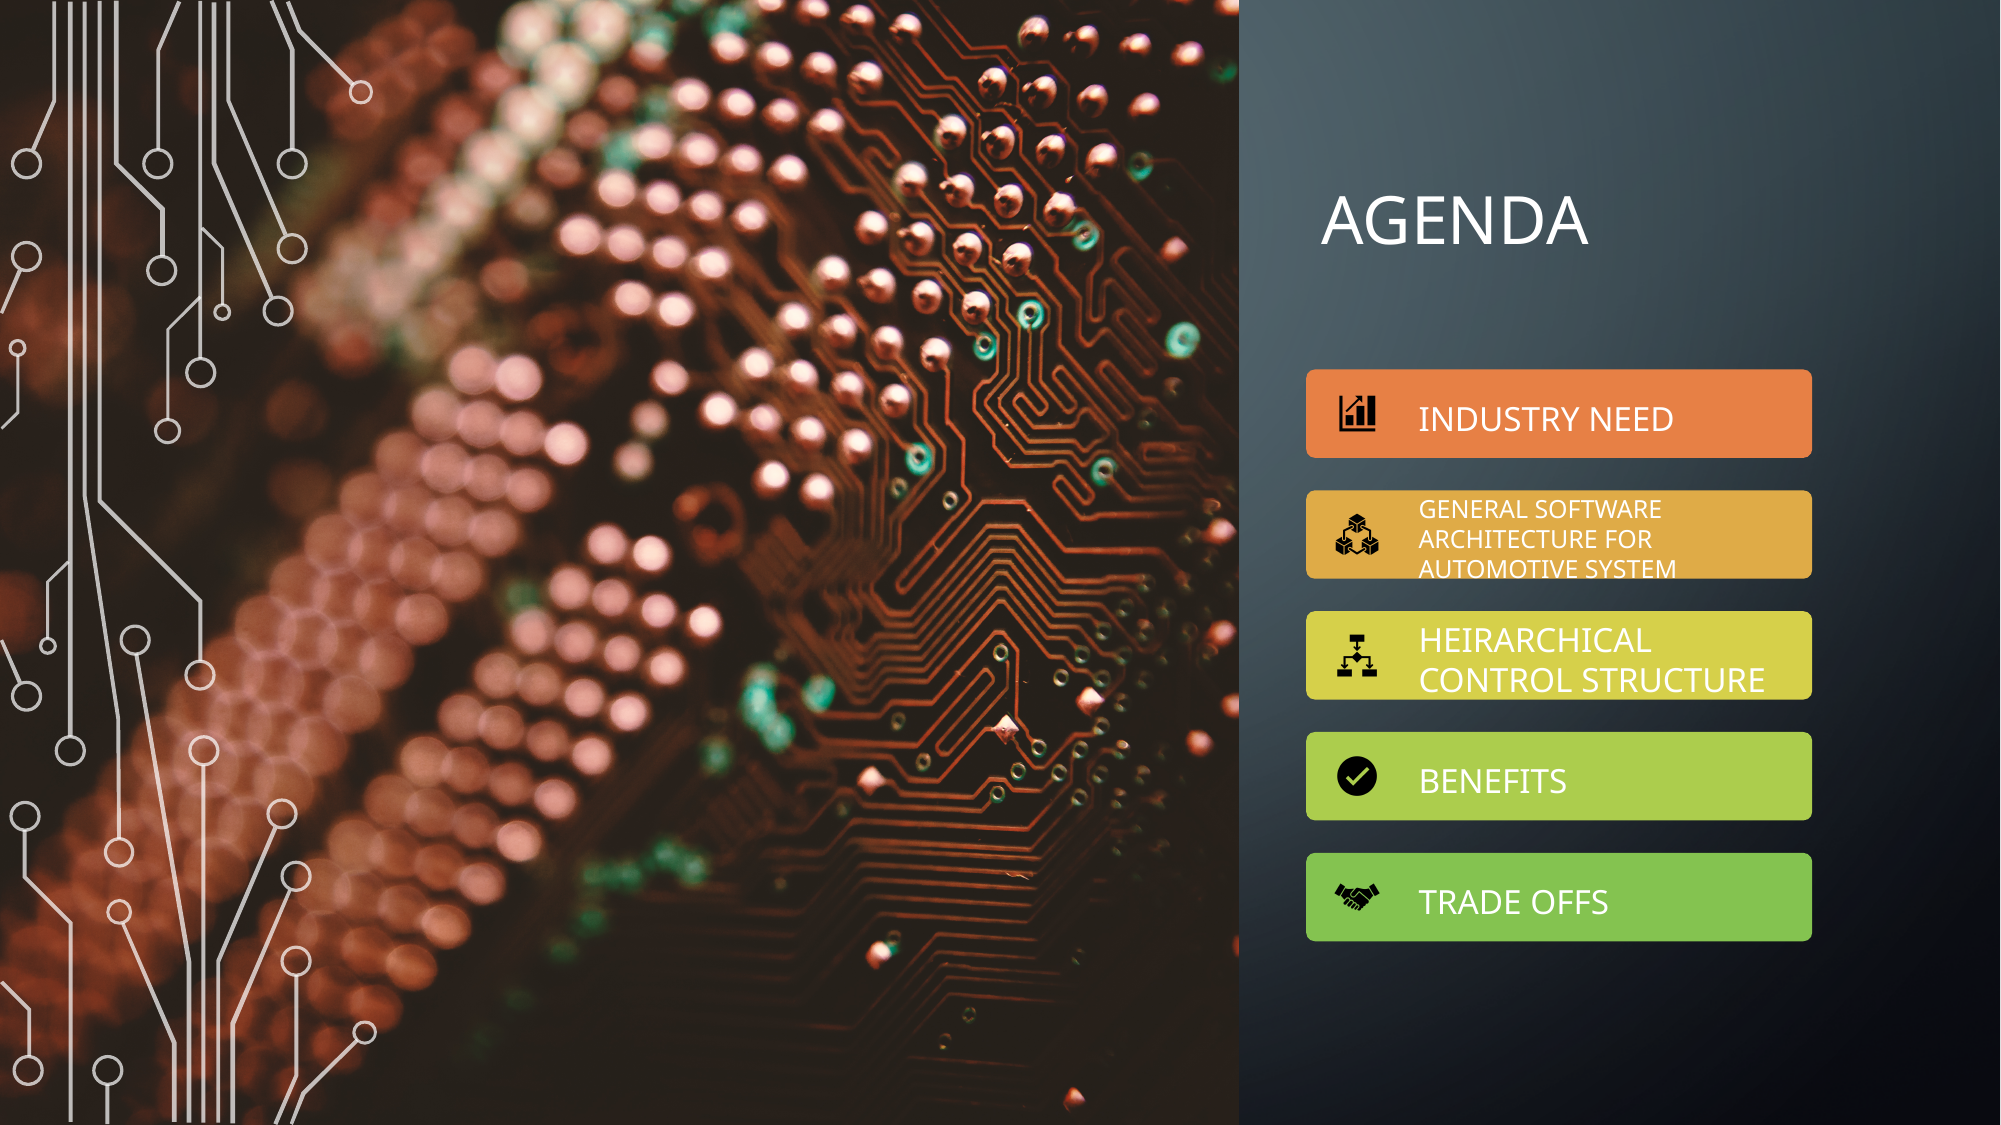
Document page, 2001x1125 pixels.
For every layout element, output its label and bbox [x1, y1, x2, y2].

text_box [0, 0, 379, 1125]
text_box [1240, 0, 2000, 1125]
picture [379, 0, 1240, 1125]
list [1305, 368, 1813, 951]
